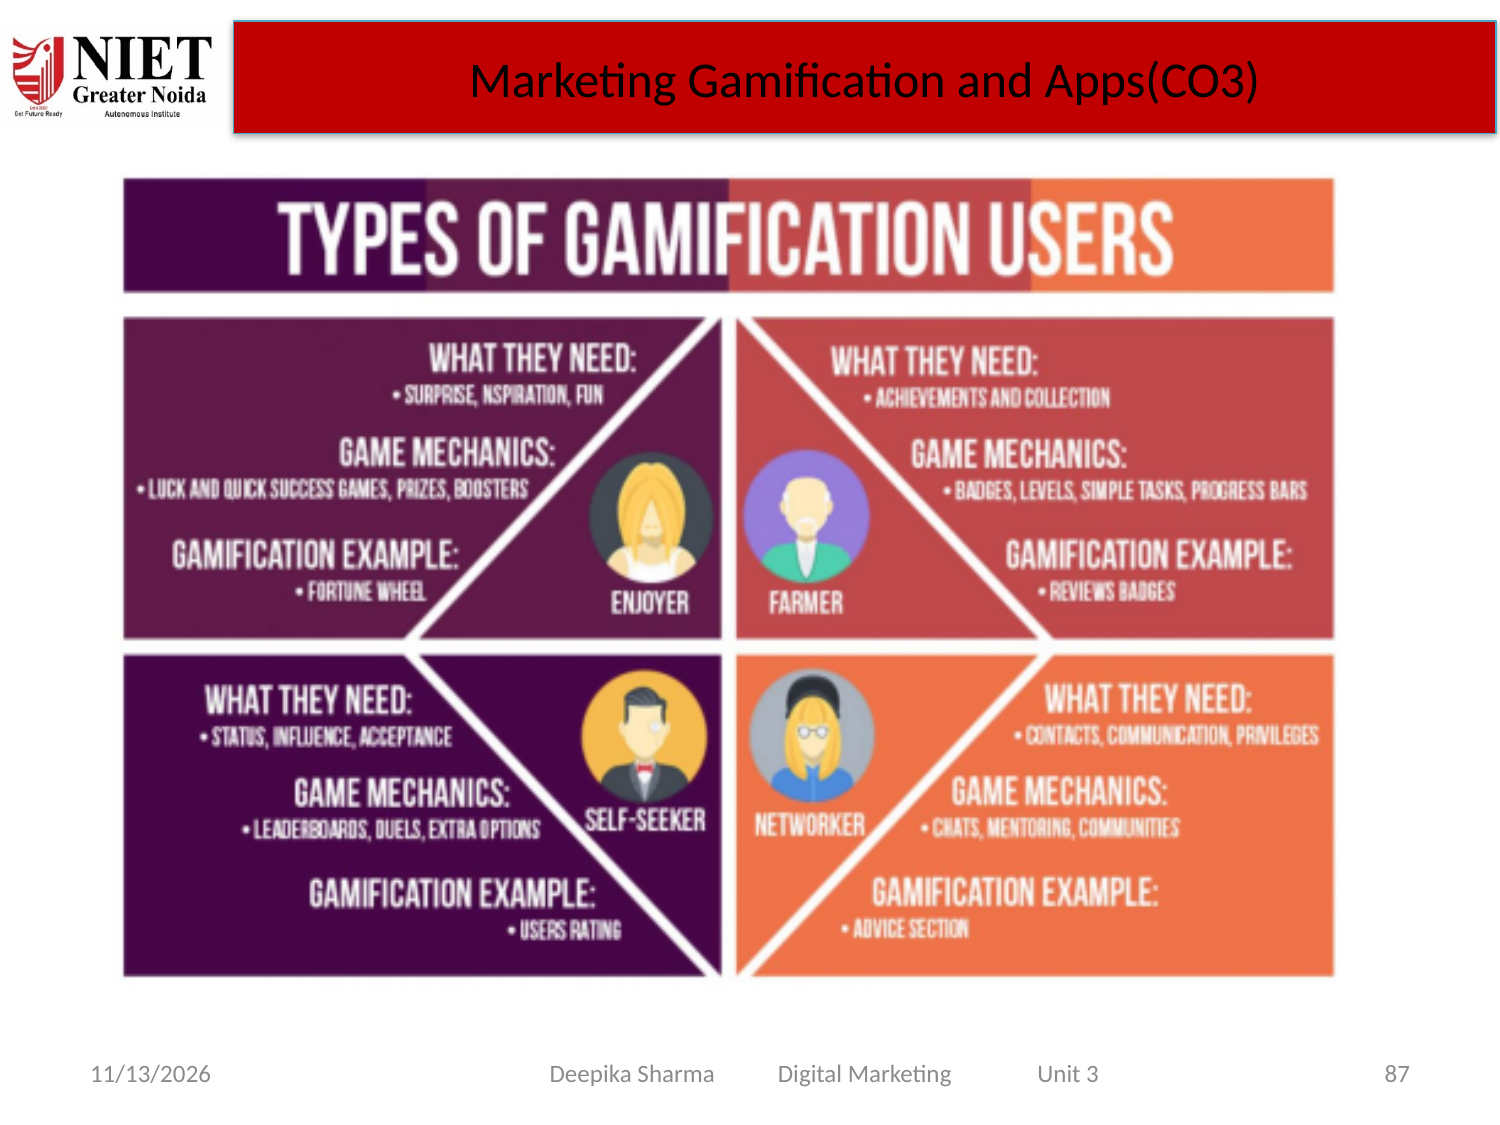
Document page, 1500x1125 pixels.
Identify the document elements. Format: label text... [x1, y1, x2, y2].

slide_number 87 [1074, 1042, 1425, 1103]
picture [0, 26, 224, 129]
picture [112, 174, 1338, 988]
footer Deepika Sharma Digital Marketing Unit 3 [412, 1042, 1074, 1103]
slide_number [75, 1042, 412, 1103]
text_box Marketing Gamification and Apps(CO3) [233, 20, 1497, 134]
